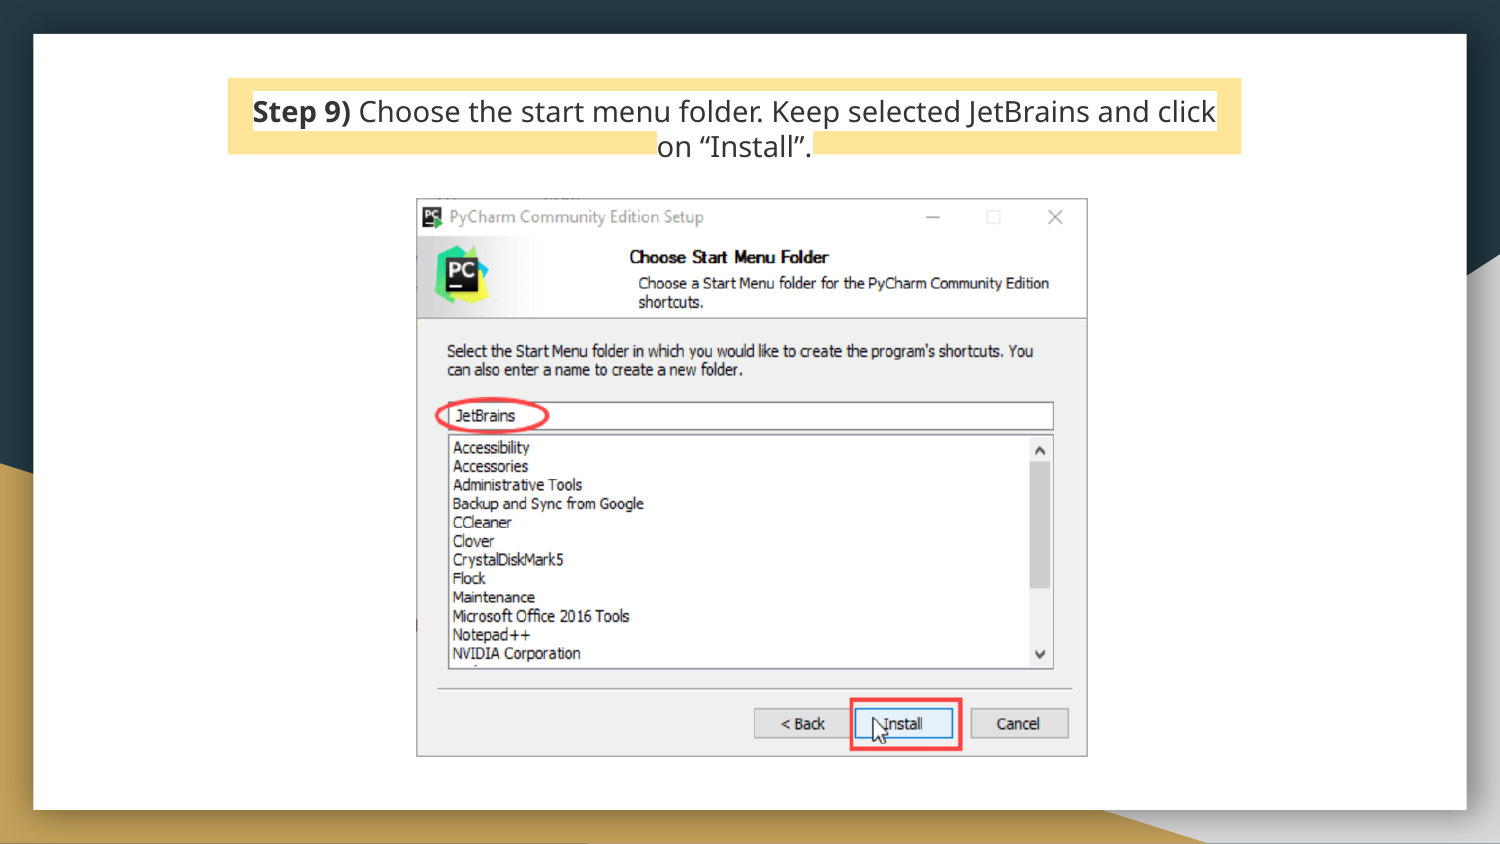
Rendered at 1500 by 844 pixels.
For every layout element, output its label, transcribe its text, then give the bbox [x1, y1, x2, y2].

picture [269, 191, 1231, 768]
title Step 9) Choose the start menu folder. Keep selected JetBrains and click on “Install”. [227, 77, 1242, 155]
